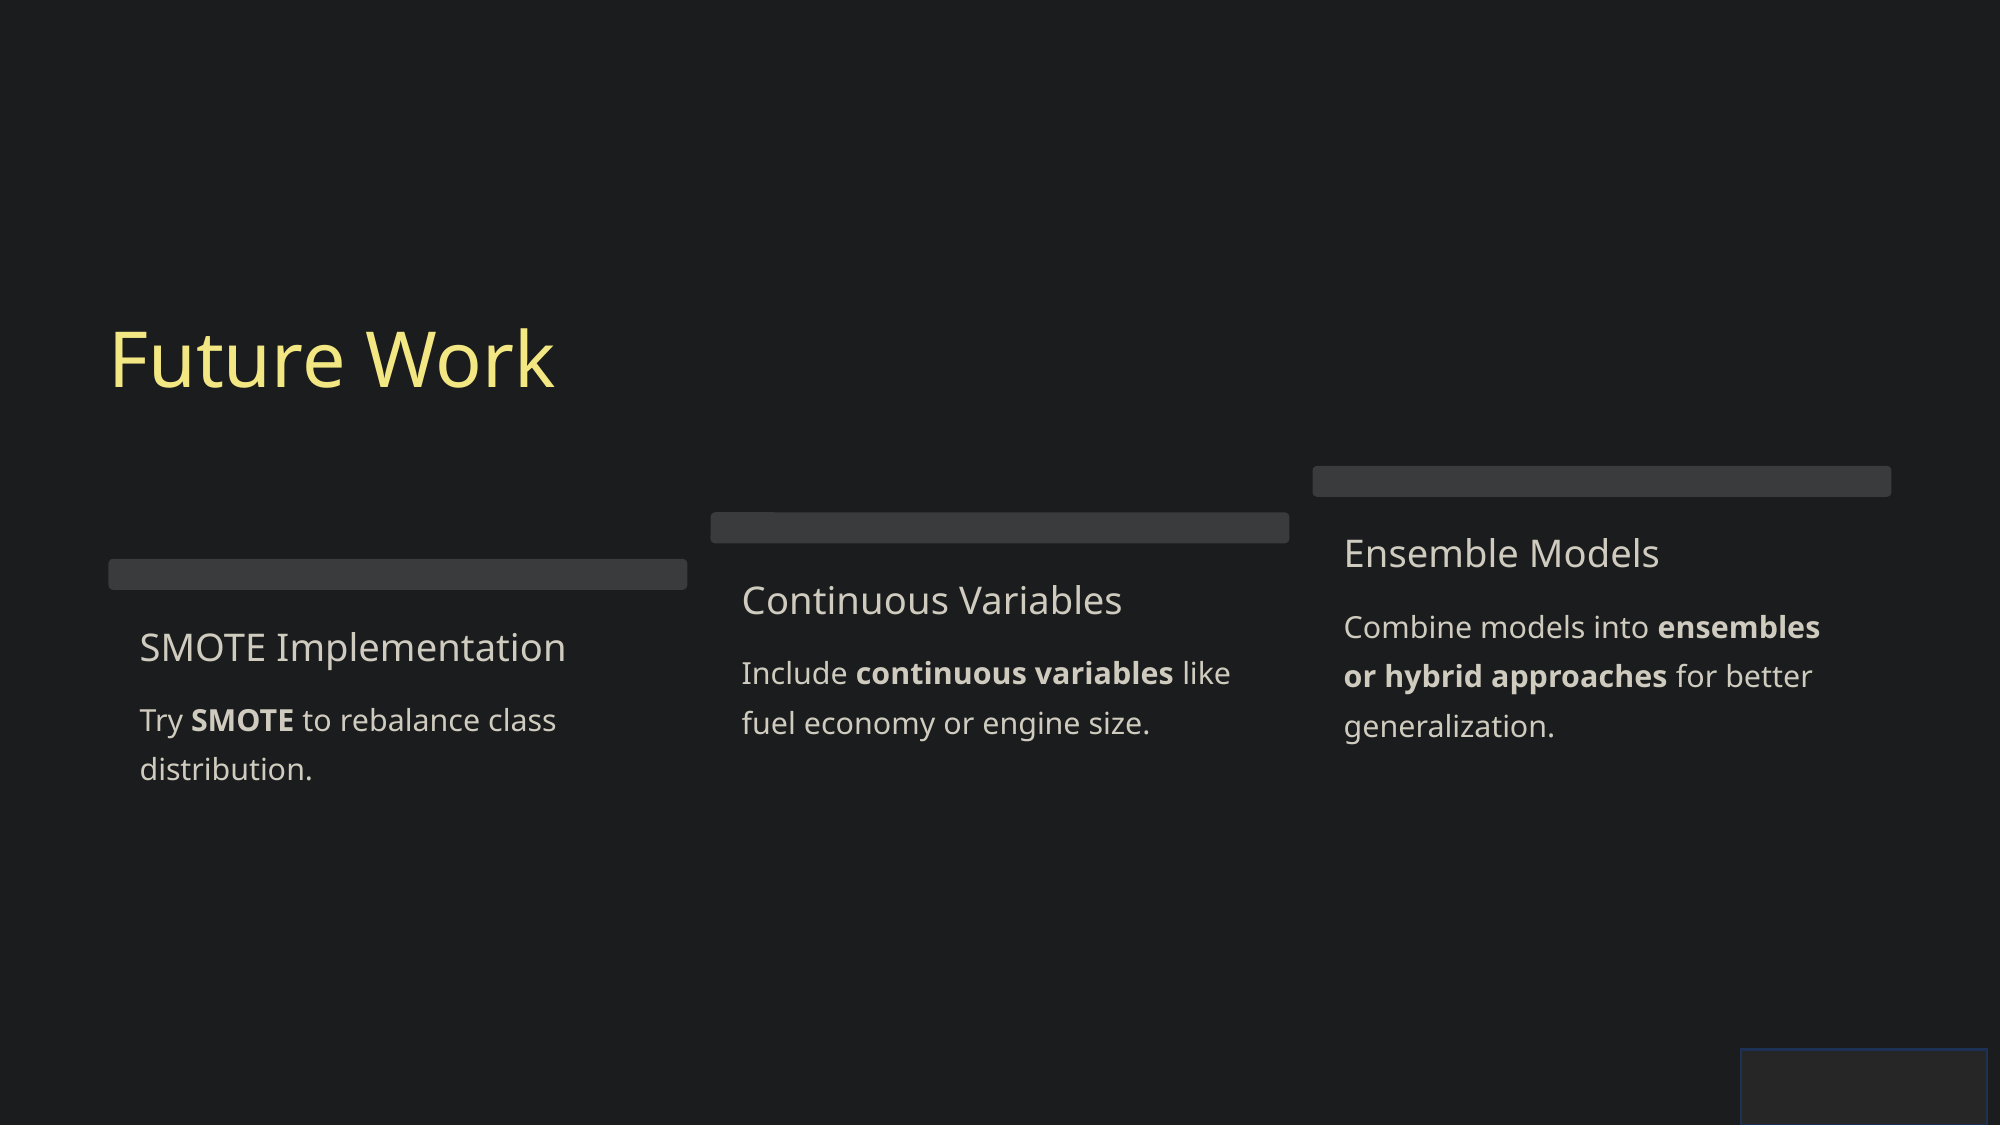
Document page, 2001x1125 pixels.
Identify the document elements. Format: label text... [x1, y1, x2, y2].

text_box [1312, 465, 1892, 497]
text_box SMOTE Implementation [139, 620, 602, 670]
text_box [1740, 1048, 1988, 1125]
text_box Continuous Variables [741, 574, 1139, 623]
text_box Future Work [108, 306, 884, 404]
text_box Include continuous variables like fuel economy or engine size. [741, 641, 1259, 741]
text_box Try SMOTE to rebalance class distribution. [139, 687, 657, 787]
text_box [108, 558, 688, 590]
text_box Ensemble Models [1343, 527, 1732, 577]
text_box [710, 512, 1290, 544]
text_box Combine models into ensembles or hybrid approaches for better generalization. [1343, 594, 1861, 744]
